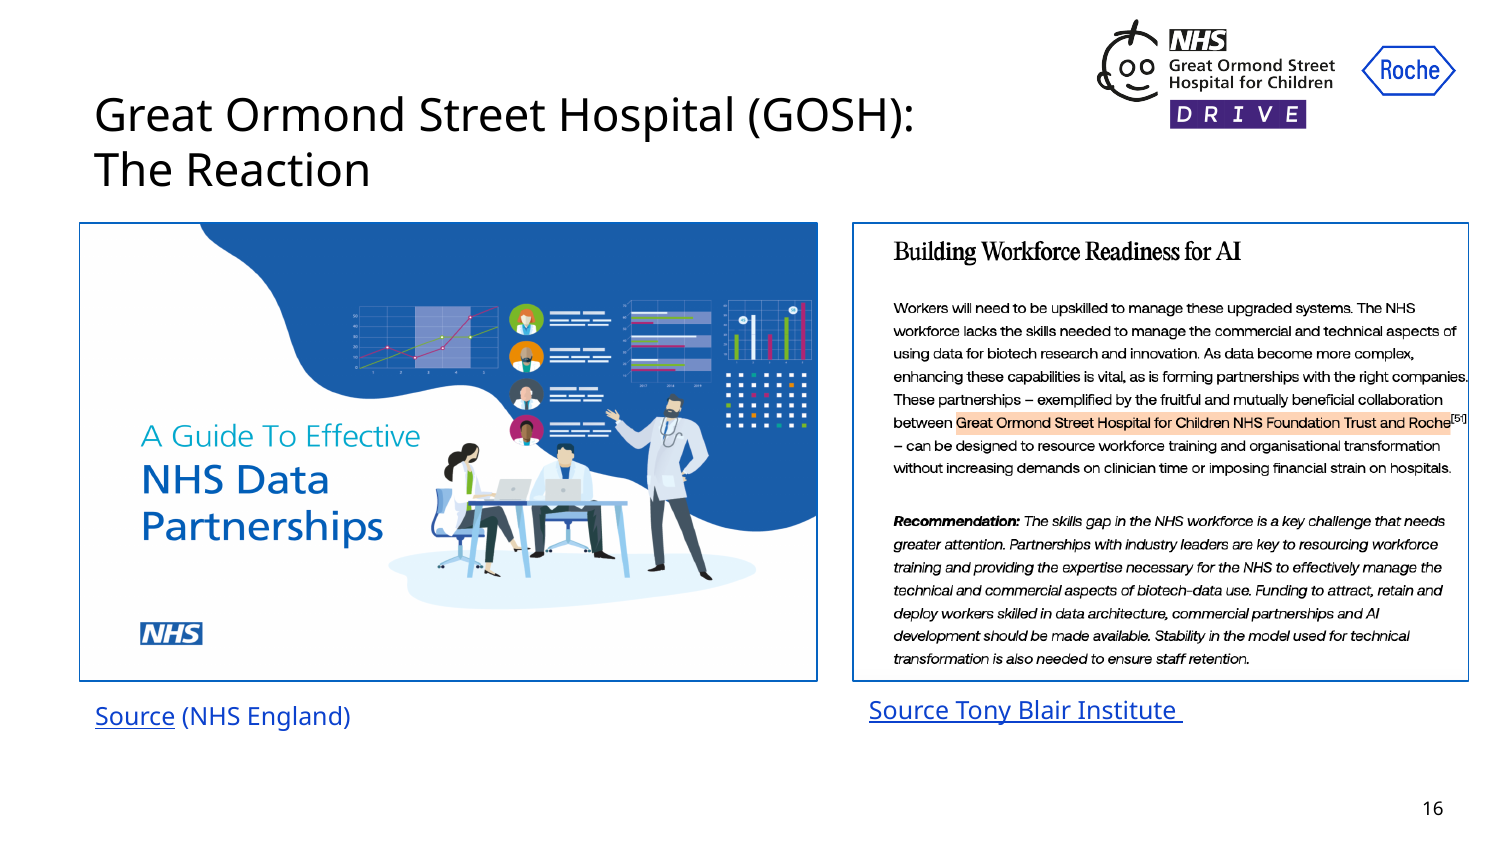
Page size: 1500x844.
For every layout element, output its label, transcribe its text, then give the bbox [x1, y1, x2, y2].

picture [1359, 43, 1458, 97]
text_box Great Ormond Street Hospital (GOSH): The Reaction [93, 70, 1092, 134]
picture [79, 223, 817, 681]
text_box Source Tony Blair Institute [853, 687, 1297, 736]
text_box Source (NHS England) [80, 693, 603, 743]
picture [853, 223, 1468, 681]
picture [1096, 17, 1337, 130]
